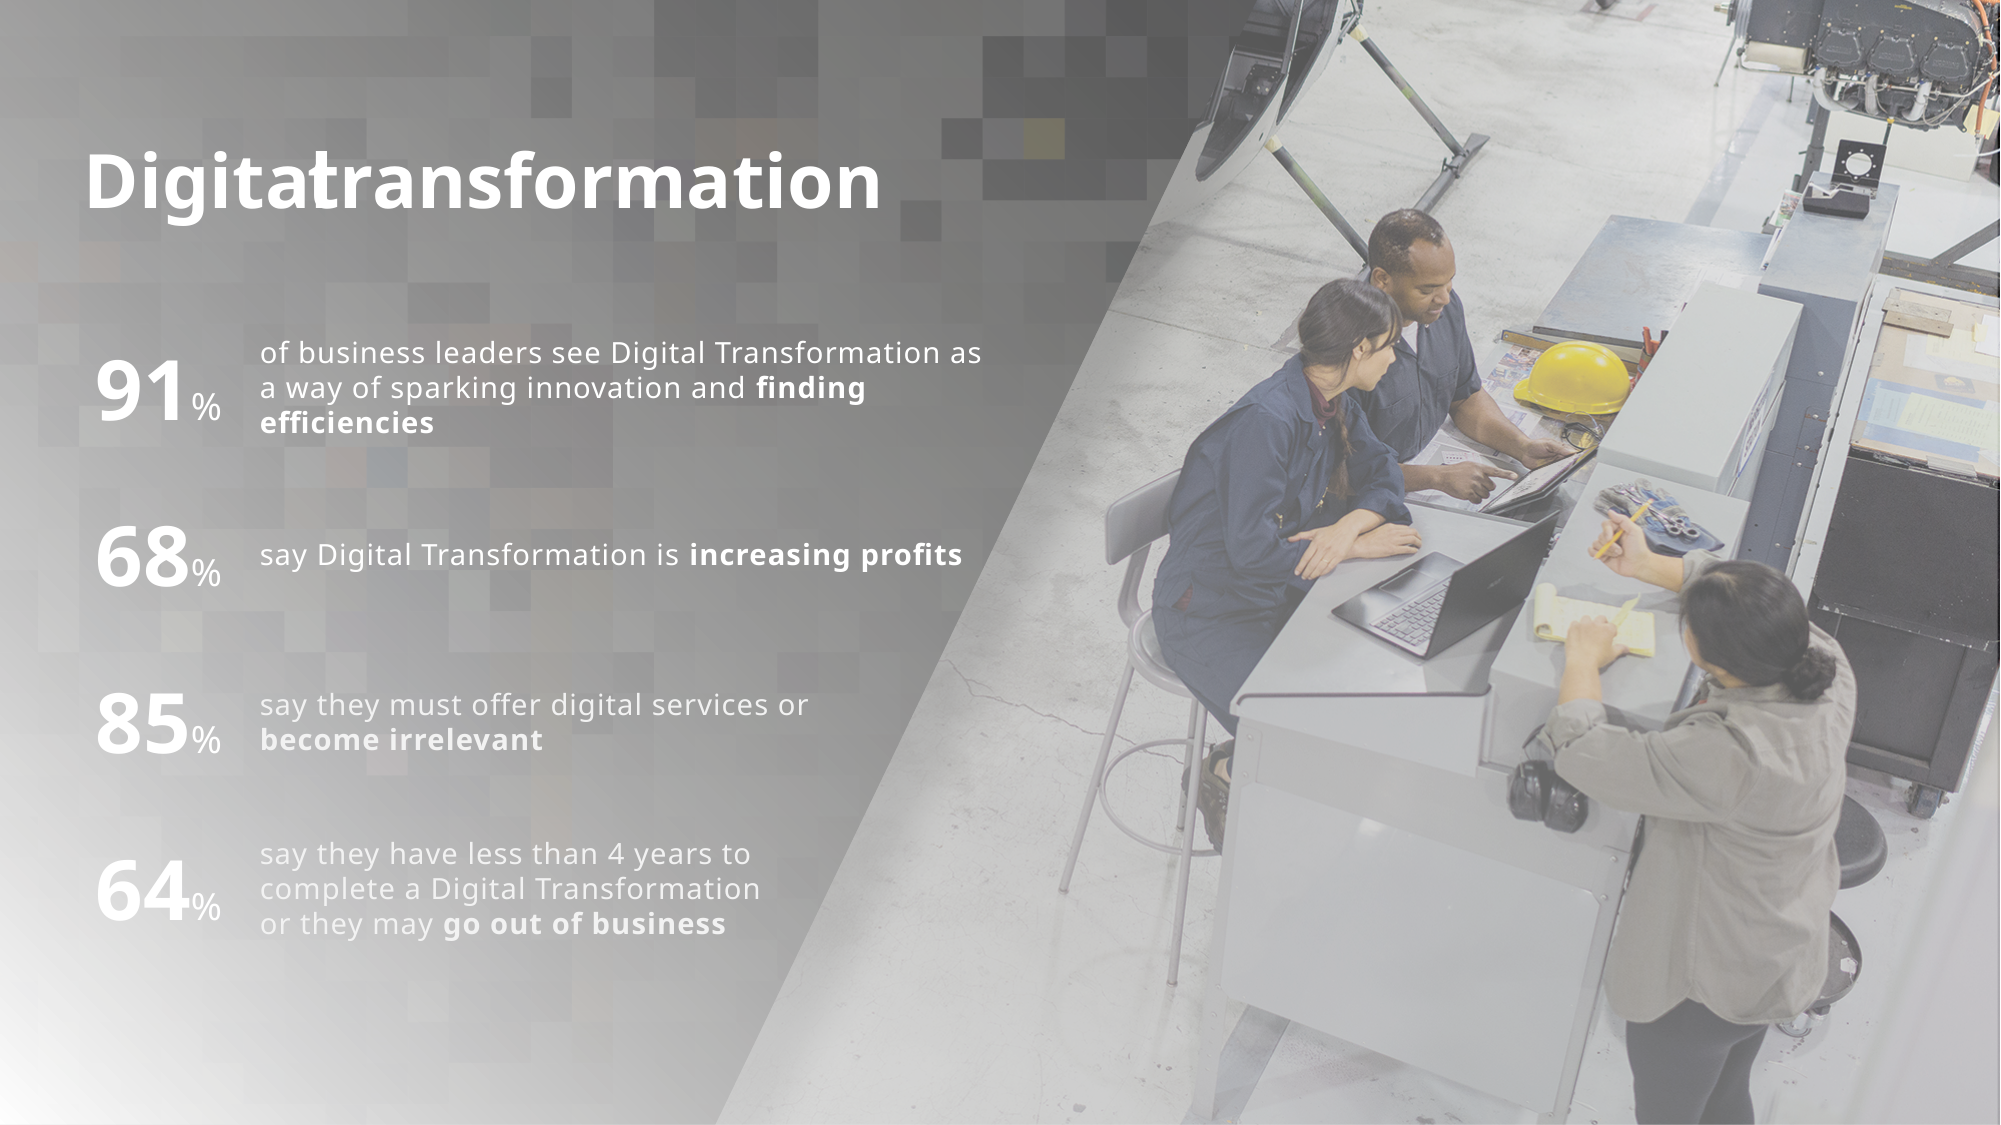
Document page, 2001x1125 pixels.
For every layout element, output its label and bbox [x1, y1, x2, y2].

picture [0, 0, 2000, 1125]
text_box [95, 670, 913, 772]
text_box [95, 503, 1060, 605]
text_box [95, 837, 805, 939]
